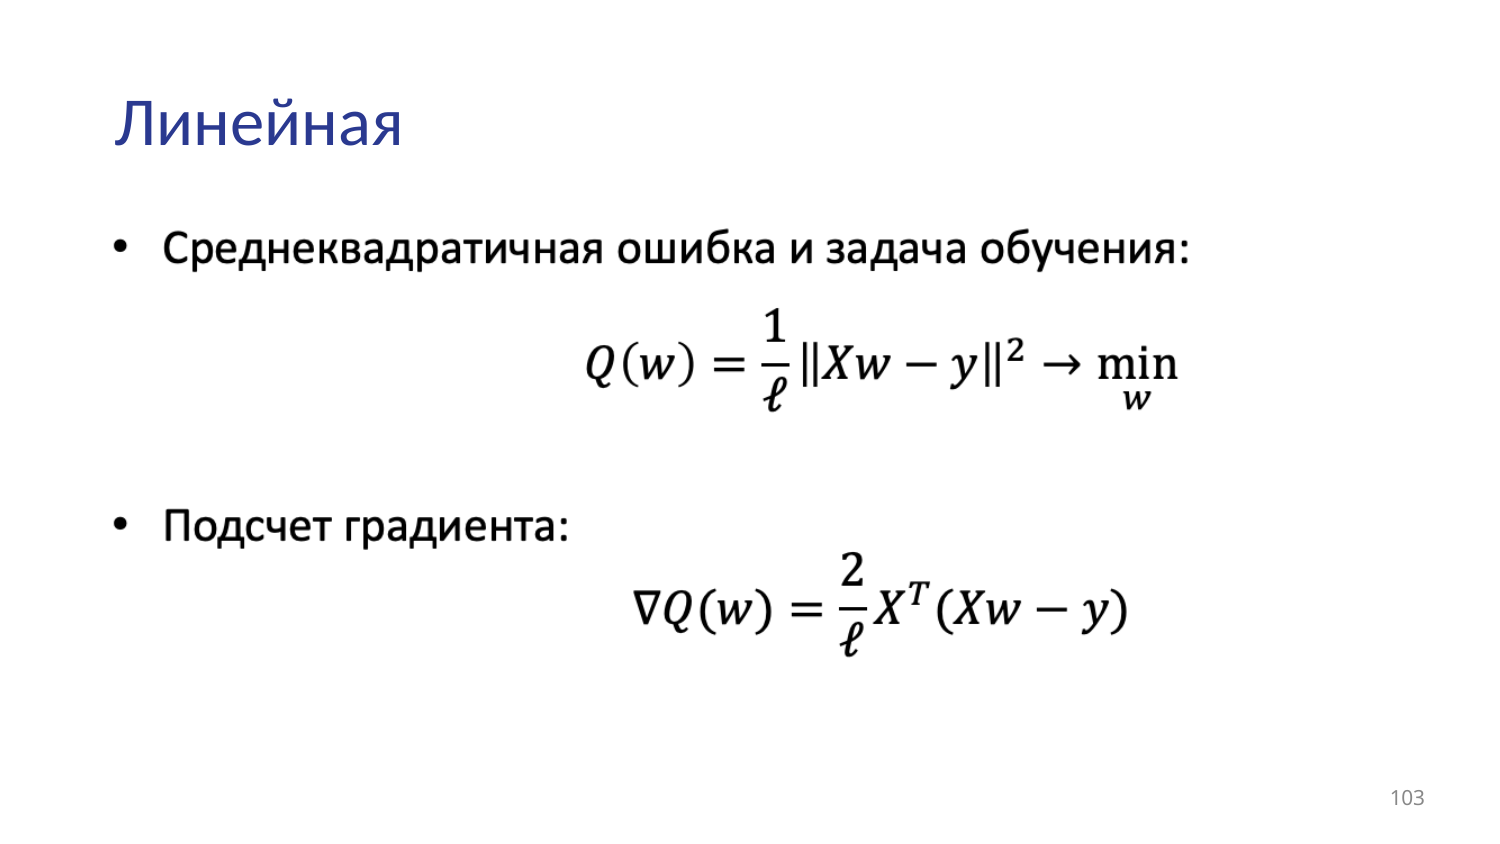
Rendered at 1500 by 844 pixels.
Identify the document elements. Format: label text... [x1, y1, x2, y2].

picture [88, 189, 1318, 824]
title Линейная регрессия [112, 75, 707, 187]
slide_number ‹#› [1080, 784, 1425, 844]
